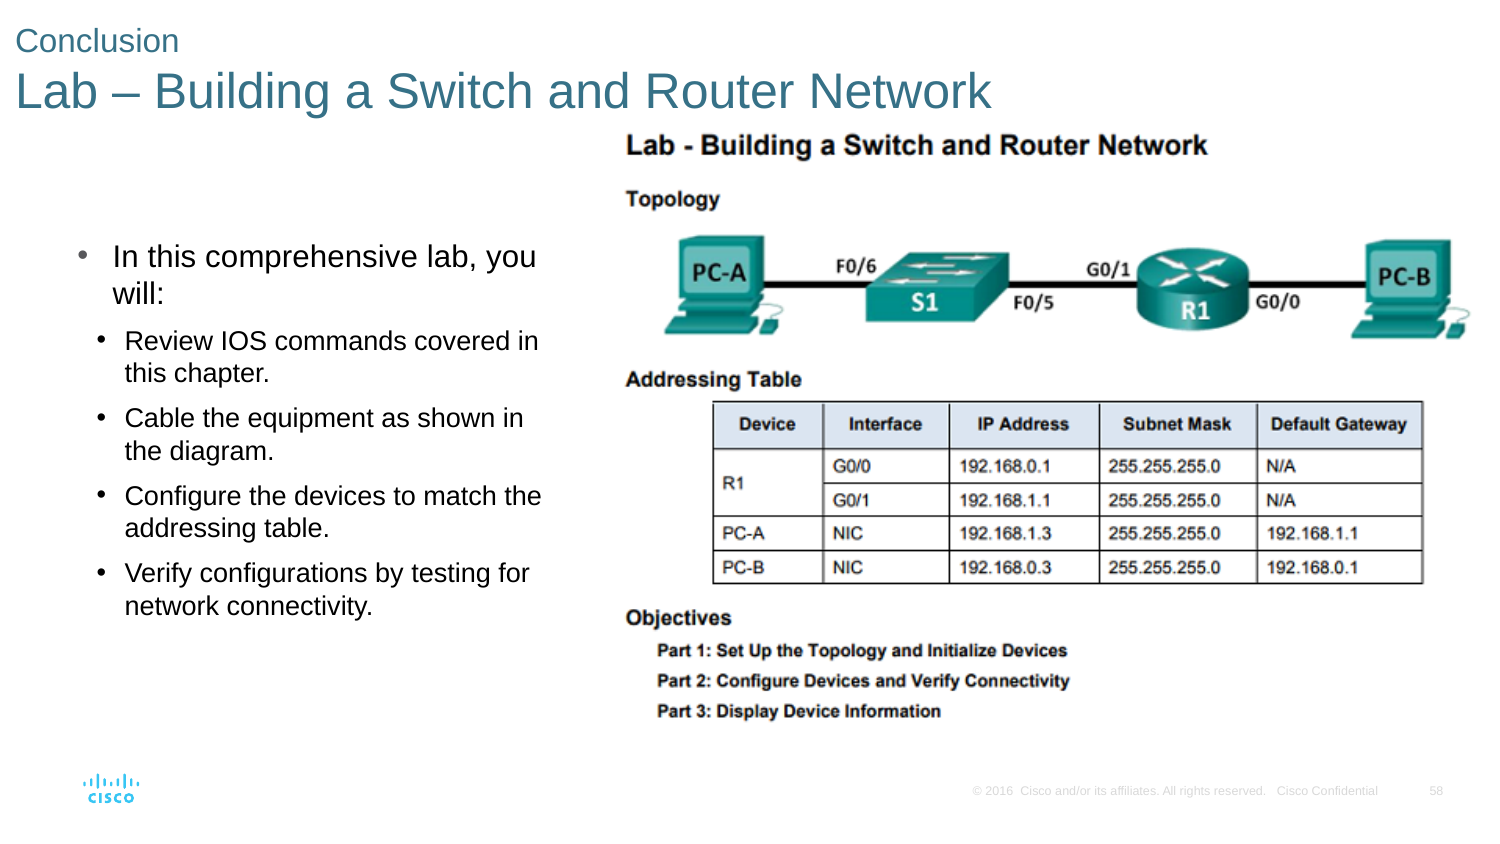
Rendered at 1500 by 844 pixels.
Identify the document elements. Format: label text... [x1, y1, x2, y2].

title Conclusion Lab – Building a Switch and Router Network [0, 6, 1304, 131]
list In this comprehensive lab, you will: Review IOS commands covered in this chapter. Cable the equipment as shown in the diagram. Configure the devices to match the addressing table. Verify configurations by testing for network connectivity. [38, 228, 584, 681]
picture [621, 130, 1476, 724]
